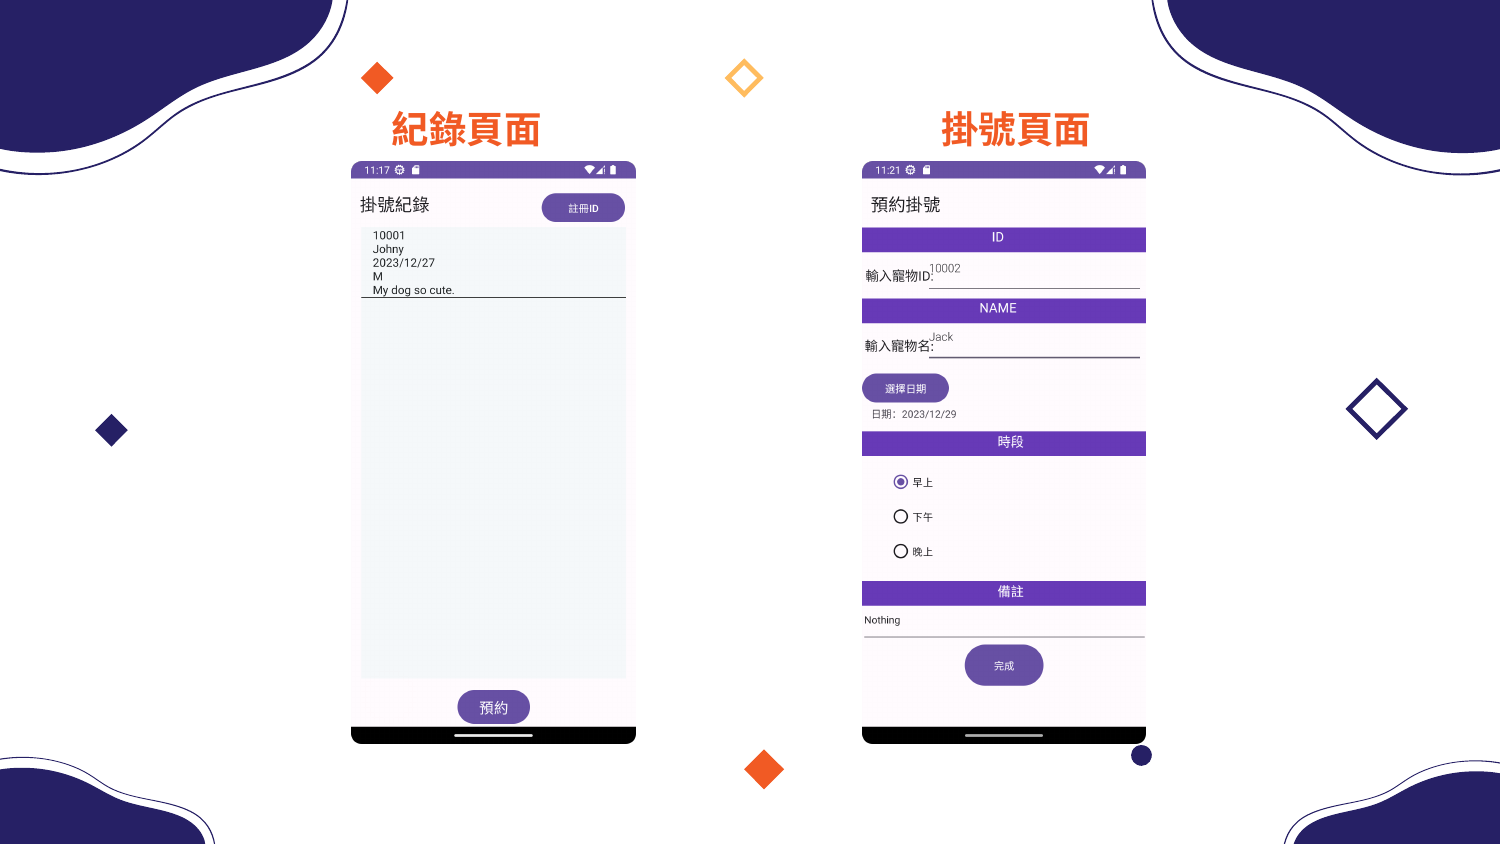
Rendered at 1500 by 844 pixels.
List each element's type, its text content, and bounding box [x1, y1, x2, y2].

picture [861, 161, 1146, 744]
title 紀錄頁面 掛號頁面 [189, 91, 1311, 155]
picture [351, 161, 636, 744]
